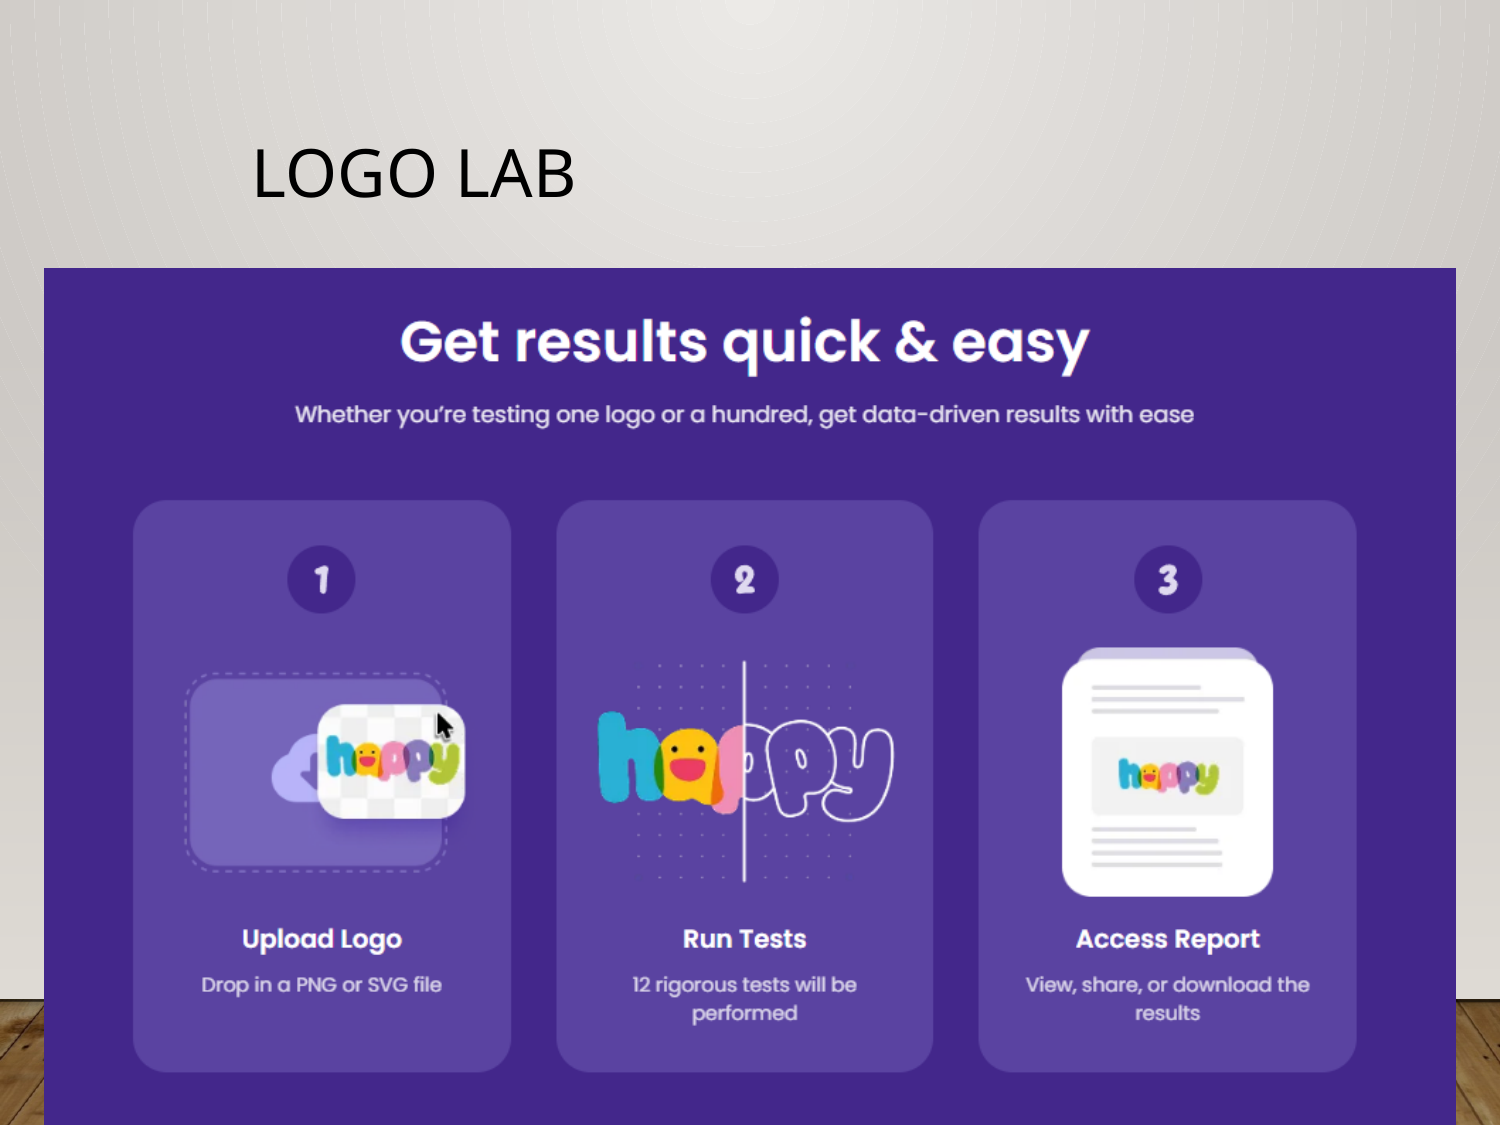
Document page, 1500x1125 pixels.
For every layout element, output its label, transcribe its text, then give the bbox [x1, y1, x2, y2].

title Logo Lab [236, 131, 1315, 268]
picture [0, 268, 1500, 1125]
